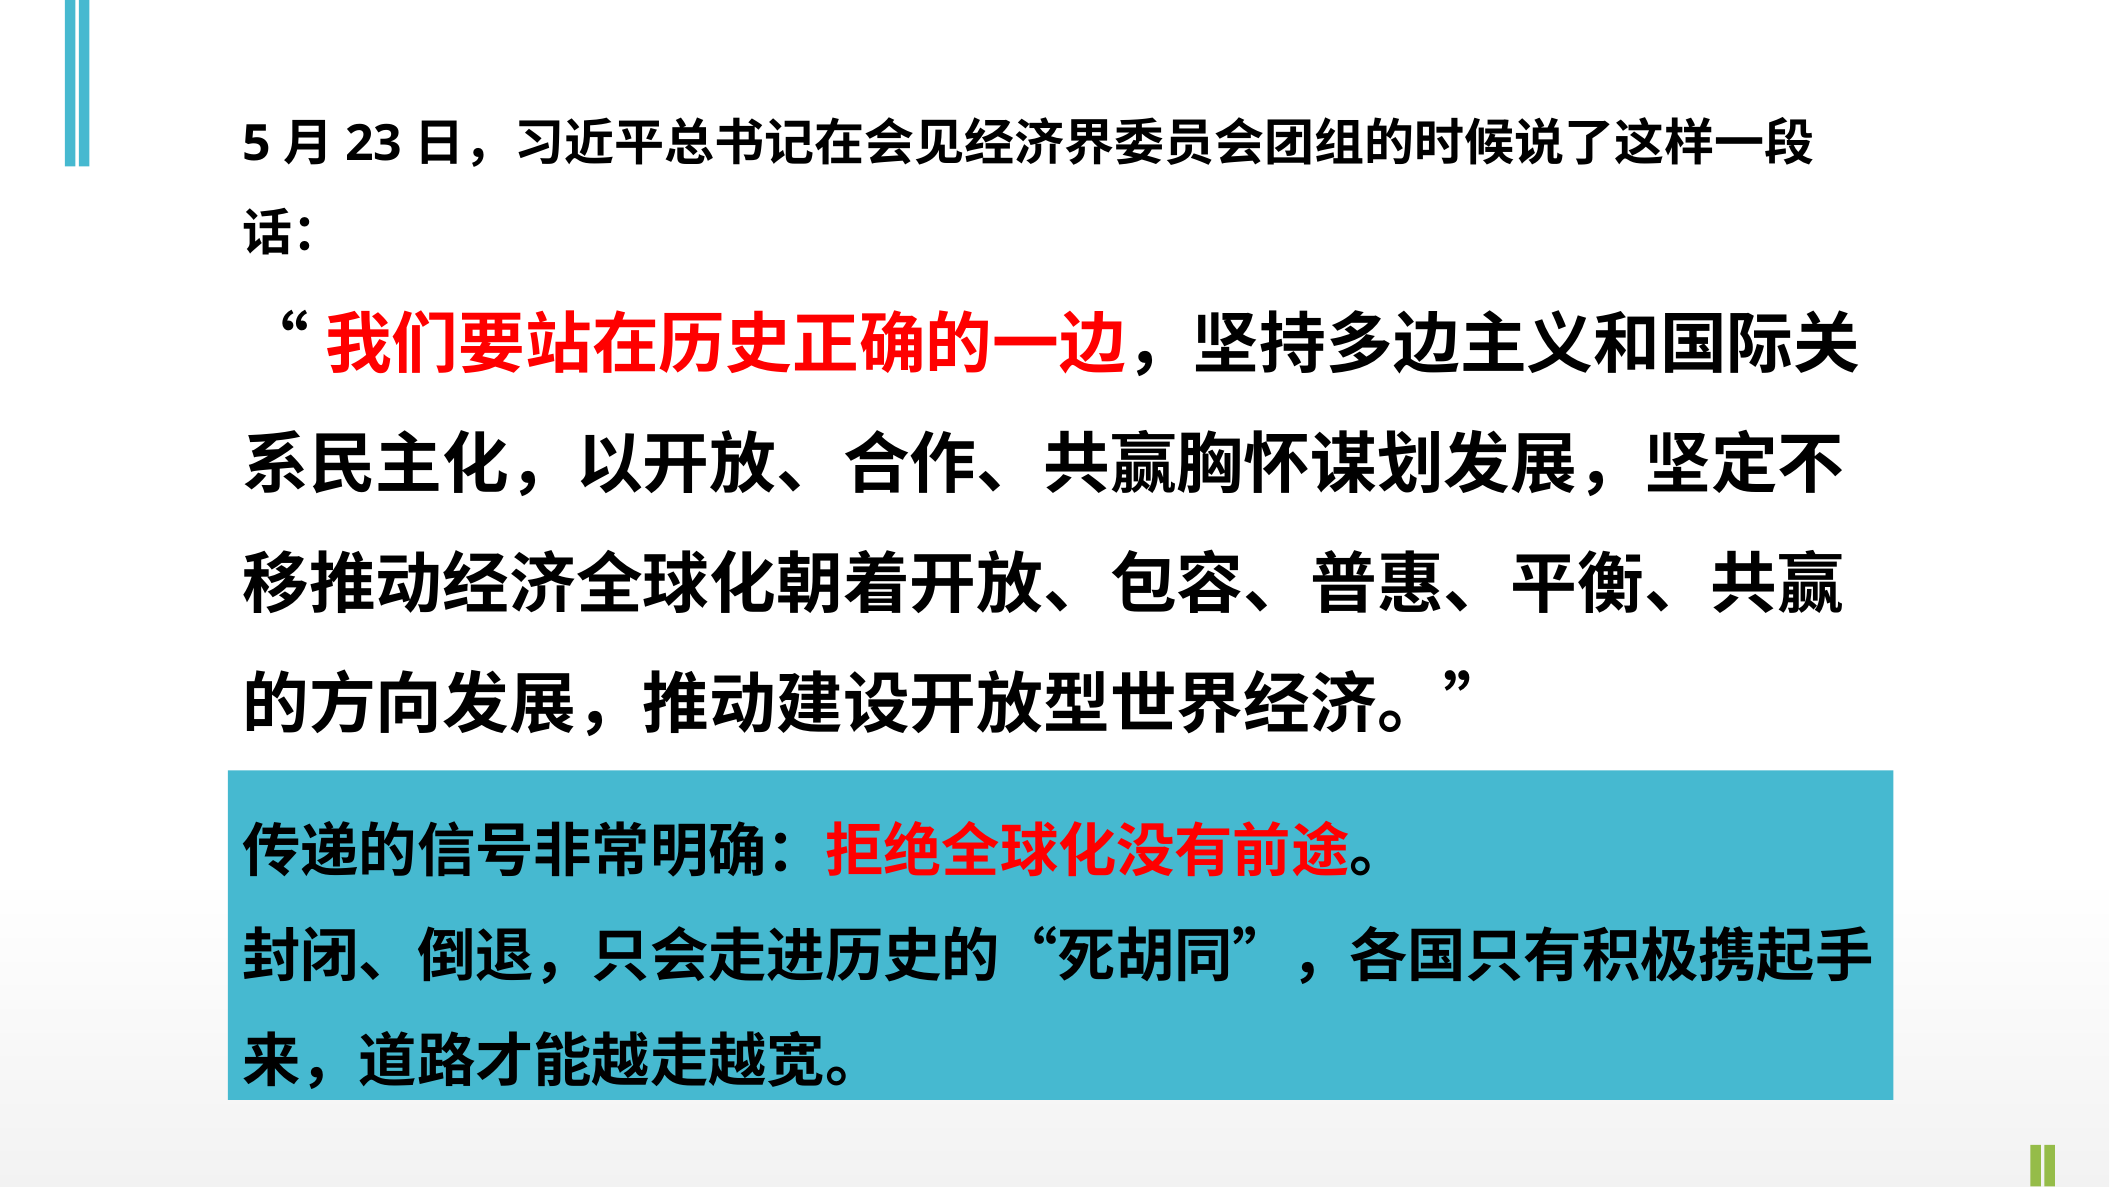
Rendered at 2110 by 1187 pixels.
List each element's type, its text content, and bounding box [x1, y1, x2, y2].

text_box 5月23日，习近平总书记在会见经济界委员会团组的时候说了这样一段话： “我们要站在历史正确的一边，坚持多边主义和国际关系民主化，以开放、合作、共赢胸怀谋划发展，坚定不移推动经济全球化朝着开放、包容、普惠、平衡、共赢的方向发展，推动建设开放型世界经济。” [227, 73, 1894, 748]
text_box 传递的信号非常明确：拒绝全球化没有前途。 封闭、倒退，只会走进历史的“死胡同”，各国只有积极携起手来，道路才能越走越宽。 [227, 770, 1894, 1100]
